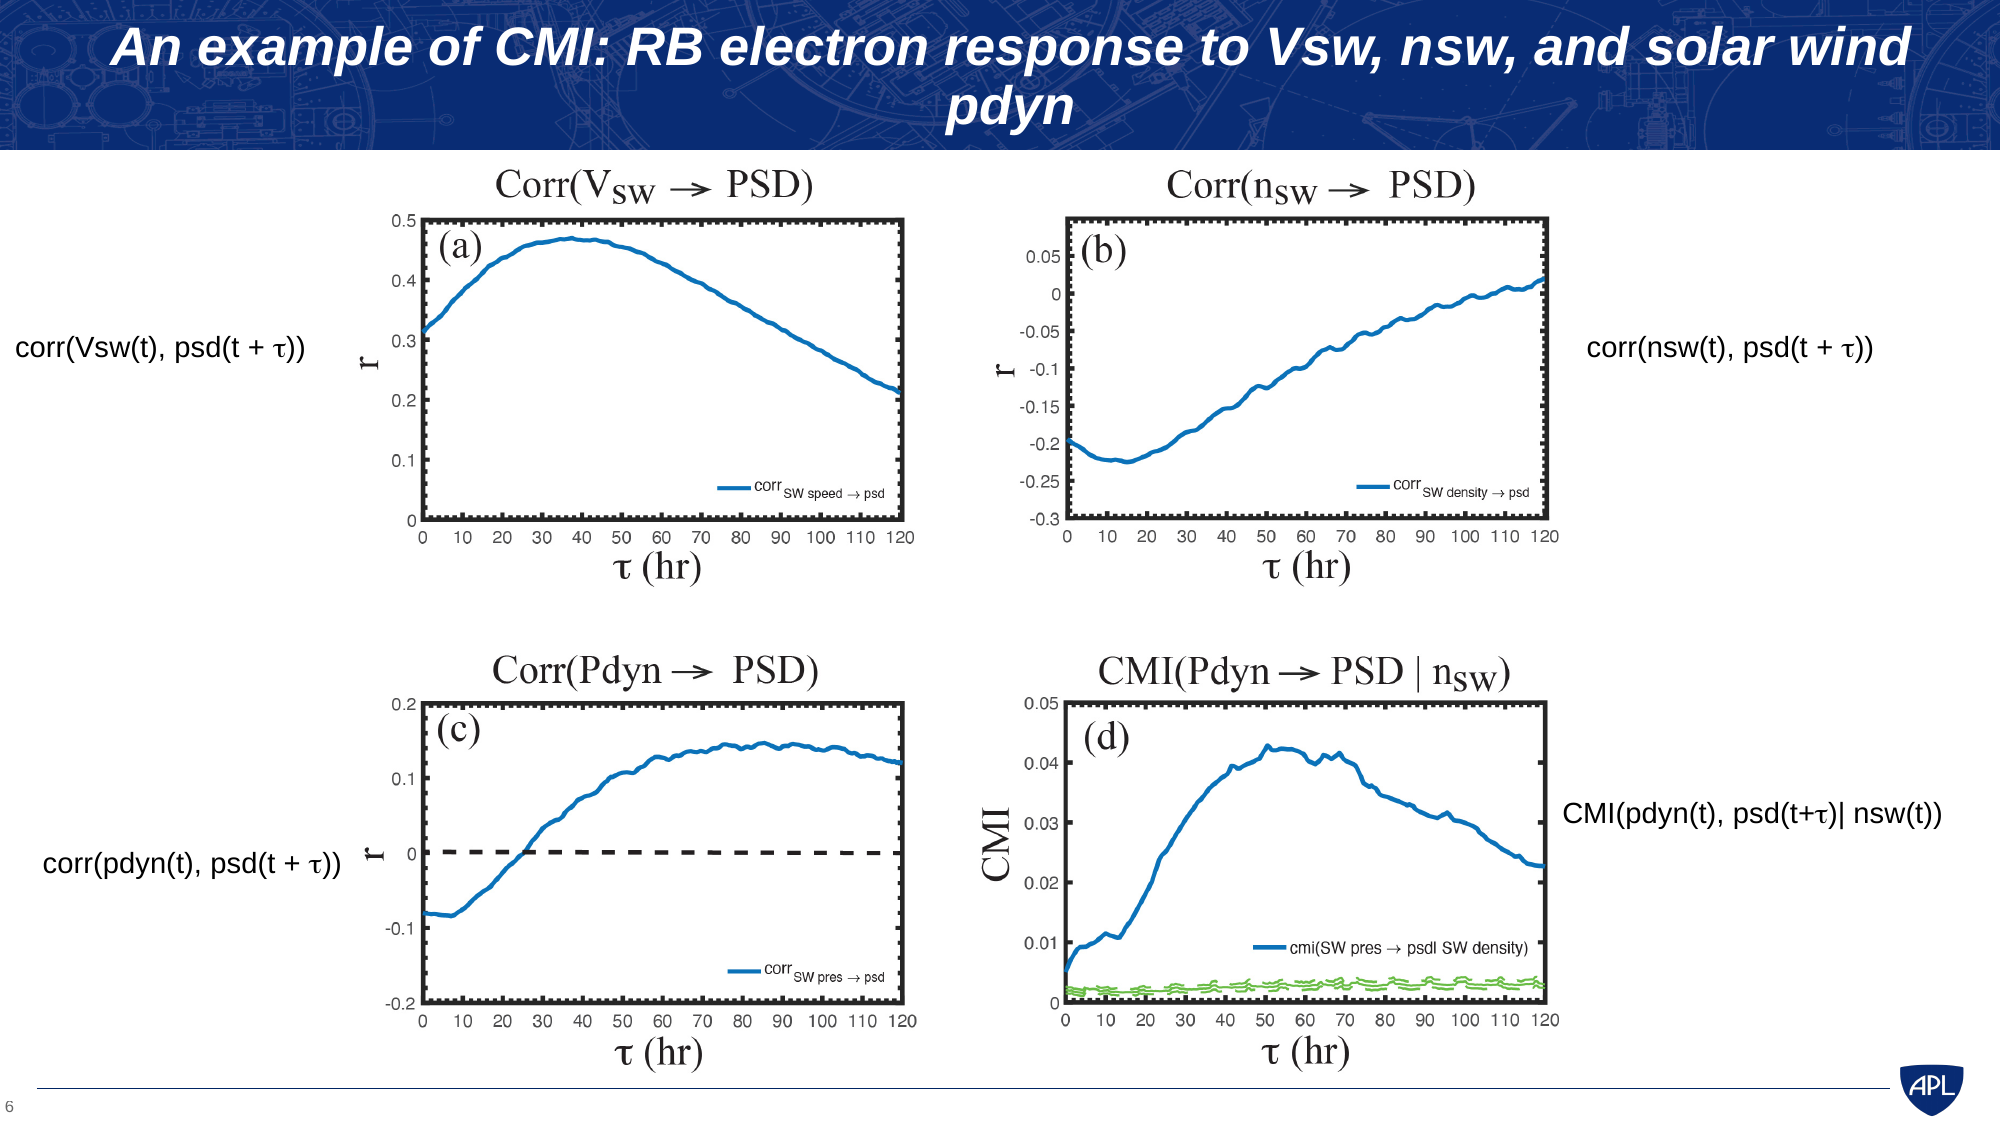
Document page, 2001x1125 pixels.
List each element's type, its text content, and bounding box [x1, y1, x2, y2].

title An example of CMI: RB electron response to Vsw, nsw, and solar wind pdyn [52, 11, 1971, 144]
text_box corr(Vsw(t), psd(t + t)) [0, 321, 321, 371]
picture [0, 0, 2000, 150]
picture [344, 163, 1560, 1078]
picture [1892, 1059, 1972, 1121]
text_box CMI(pdyn(t), psd(t+t)| nsw(t)) [1564, 786, 1959, 837]
text_box corr(pdyn(t), psd(t + t)) [27, 836, 339, 887]
text_box corr(nsw(t), psd(t + t)) [1571, 321, 1890, 371]
